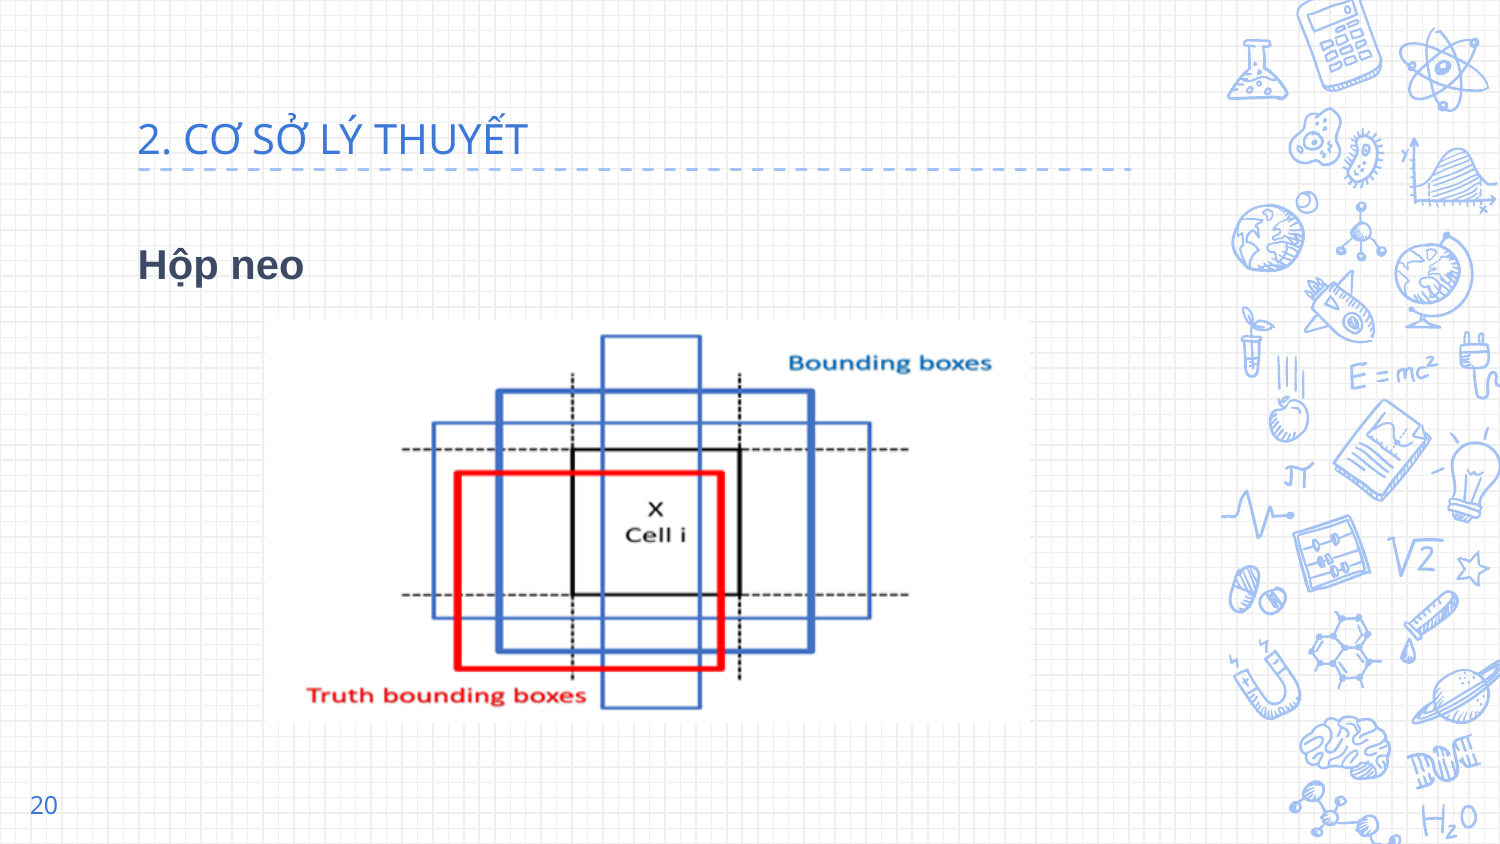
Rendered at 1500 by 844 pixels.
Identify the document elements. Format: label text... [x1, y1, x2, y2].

slide_number 20 [14, 774, 105, 840]
picture [264, 319, 1030, 723]
list Hộp neo [122, 222, 1003, 328]
title 2. CƠ SỞ LÝ THUYẾT [122, 36, 1130, 178]
